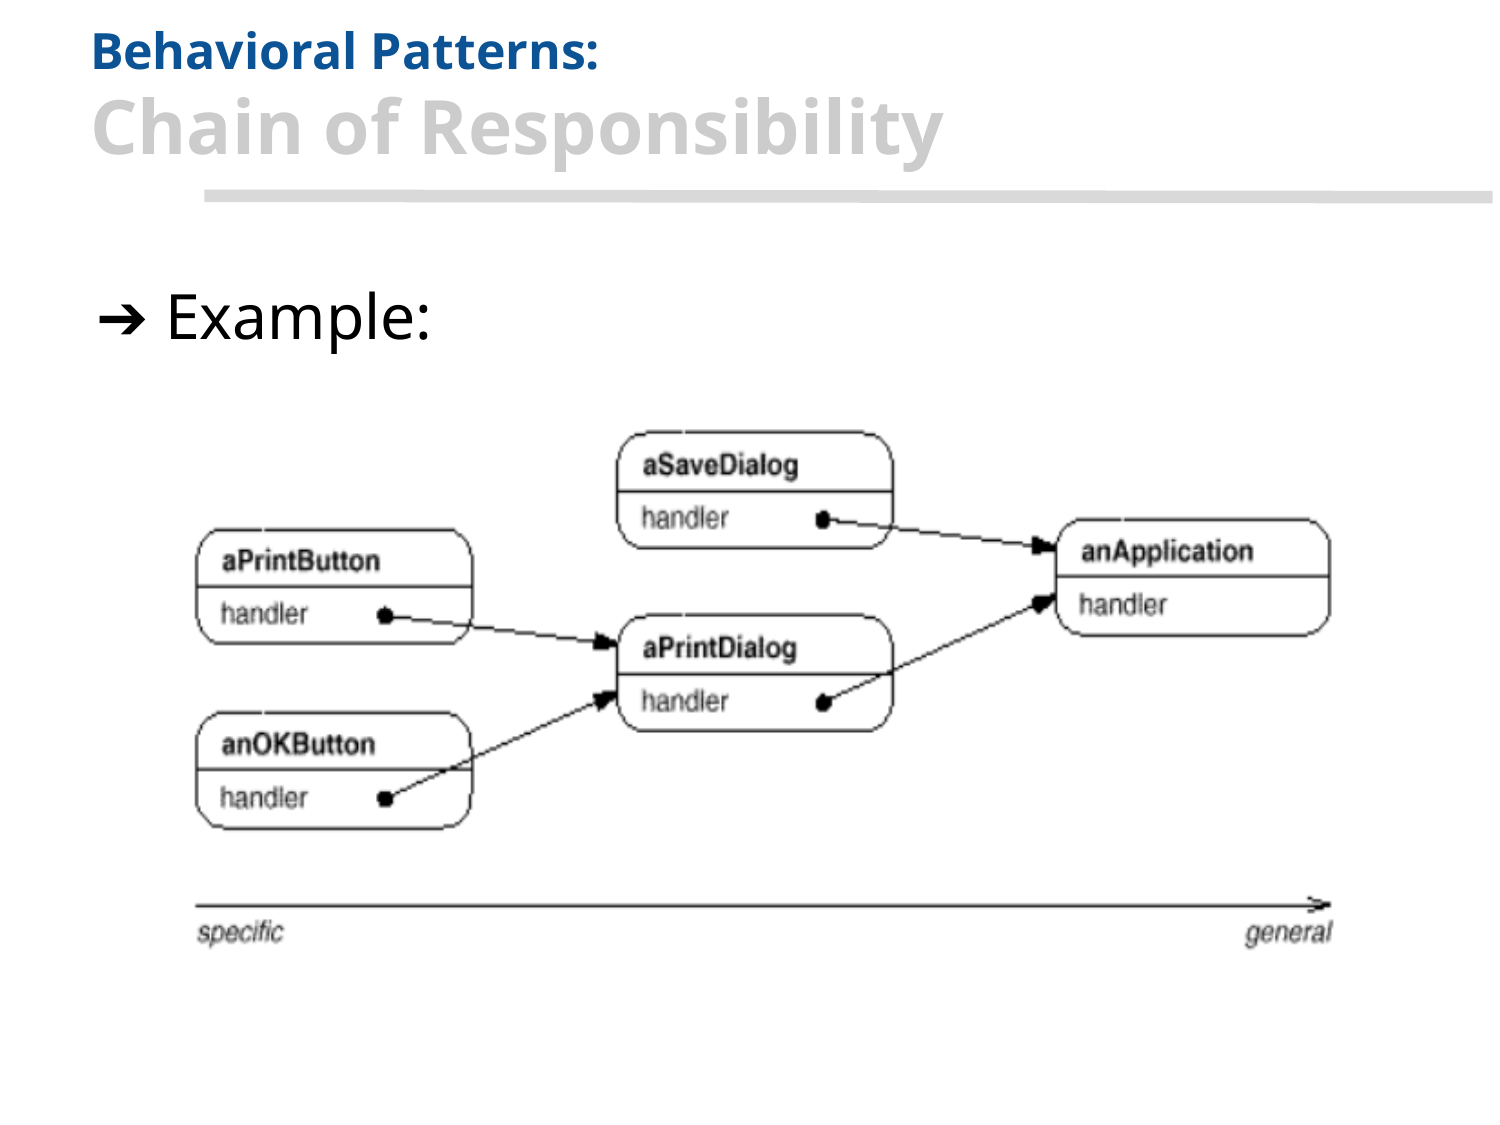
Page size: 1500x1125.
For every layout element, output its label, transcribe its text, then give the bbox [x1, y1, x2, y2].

list Example: [75, 262, 1425, 1078]
title Behavioral Patterns: Chain of Responsibility [75, 45, 1425, 185]
picture [130, 358, 1370, 981]
